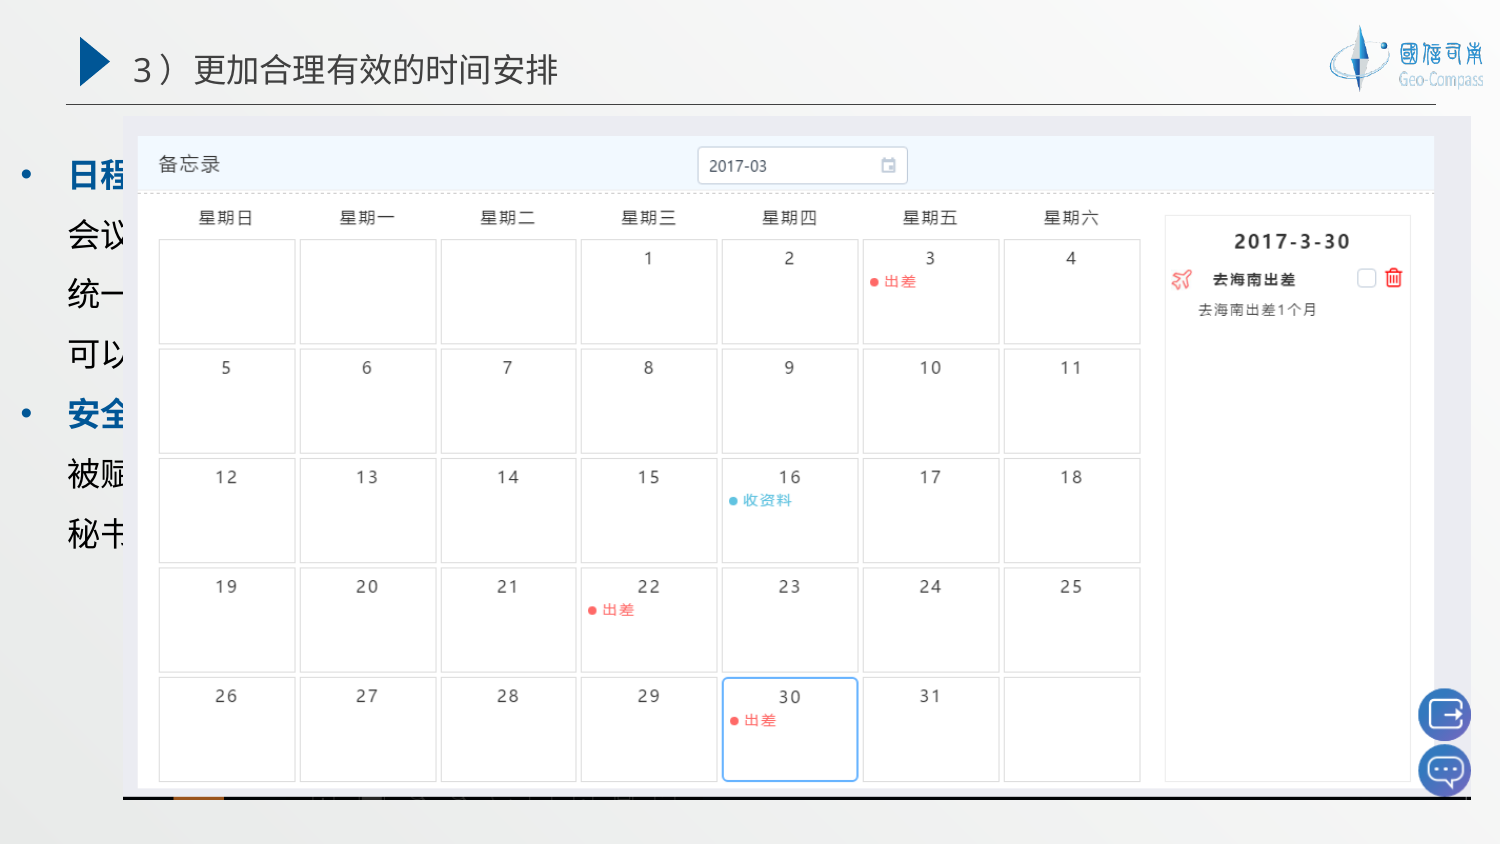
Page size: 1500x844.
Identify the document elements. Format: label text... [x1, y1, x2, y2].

text_box 日程统一展现和提醒多种事务 会议、出访、临时事务等所有内容， 统一展现在领导的日程画面中， 可以随时确认和取消。 安全有效的日程管理 被赋权下属可预定领导时间， 秘书可方便的进行协调安排 [5, 126, 118, 561]
text_box 3）更加合理有效的时间安排 [121, 35, 668, 96]
picture [123, 116, 1471, 801]
text_box [77, 34, 113, 89]
picture [1328, 23, 1483, 92]
